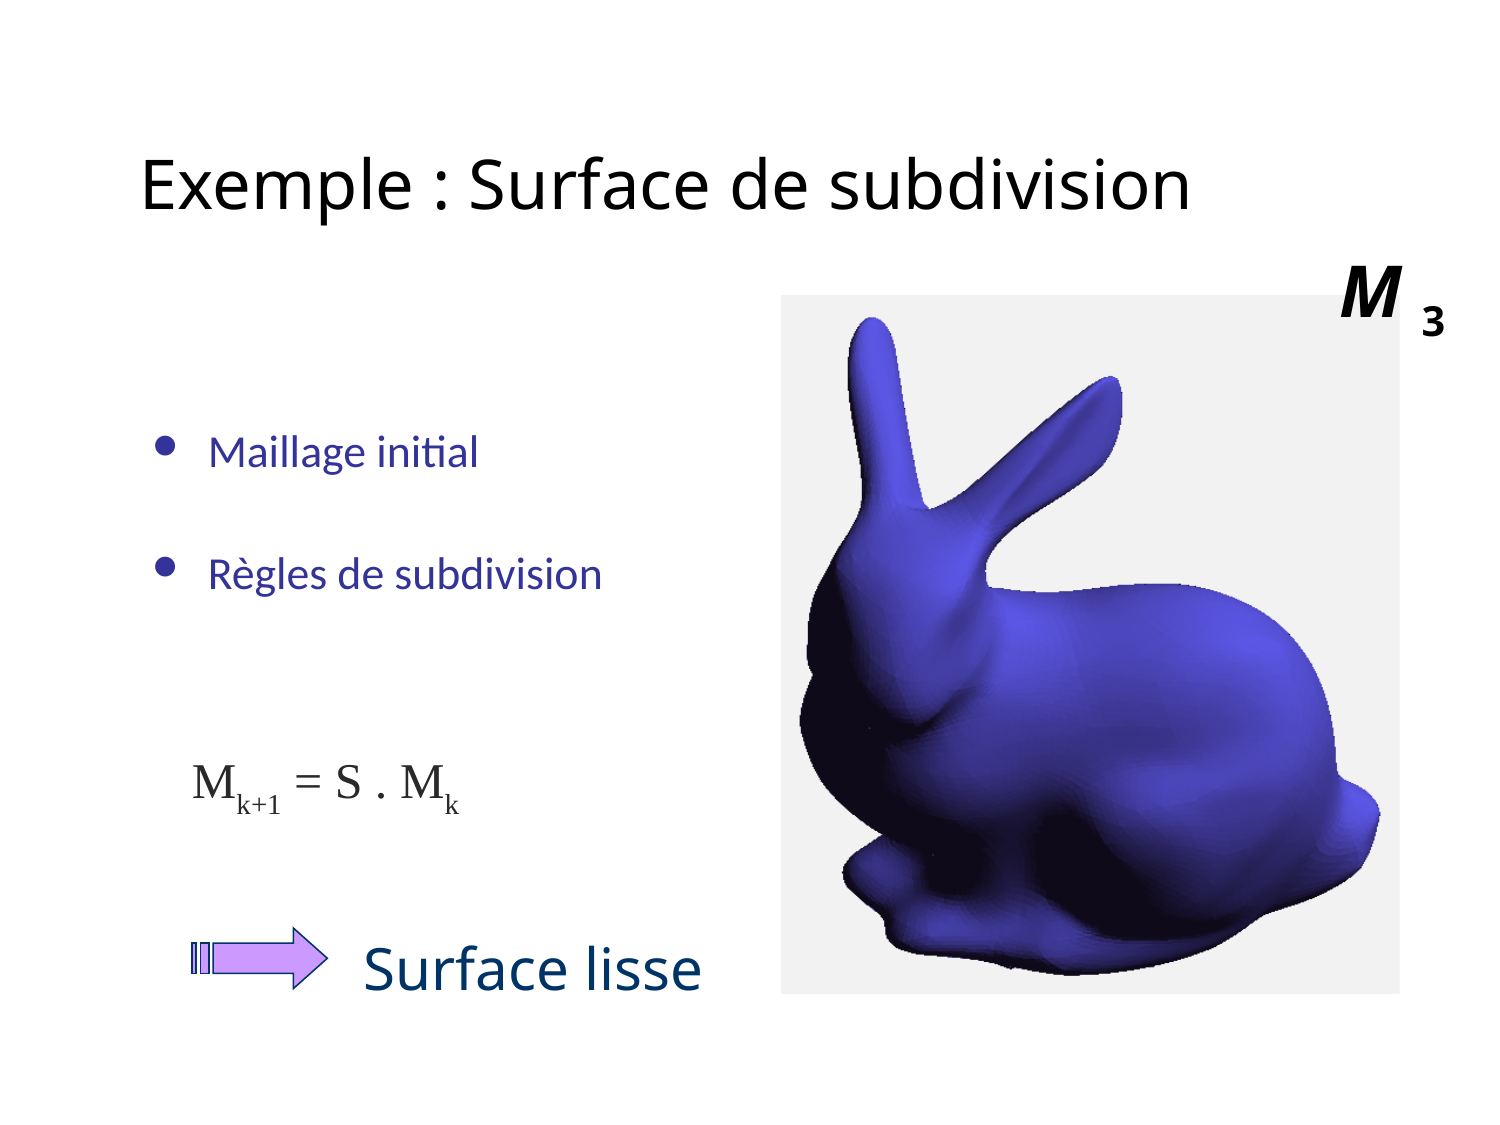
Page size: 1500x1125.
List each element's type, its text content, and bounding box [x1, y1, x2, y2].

picture [780, 295, 1400, 994]
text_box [1332, 252, 1458, 348]
text_box [200, 943, 209, 974]
list Maillage initial Règles de subdivision [137, 290, 800, 999]
text_box Mk+1 = S . Mk [177, 738, 621, 826]
title Exemple : Surface de subdivision [125, 109, 1425, 232]
text_box [213, 928, 328, 989]
text_box [191, 943, 197, 974]
text_box Surface lisse [349, 912, 791, 1011]
